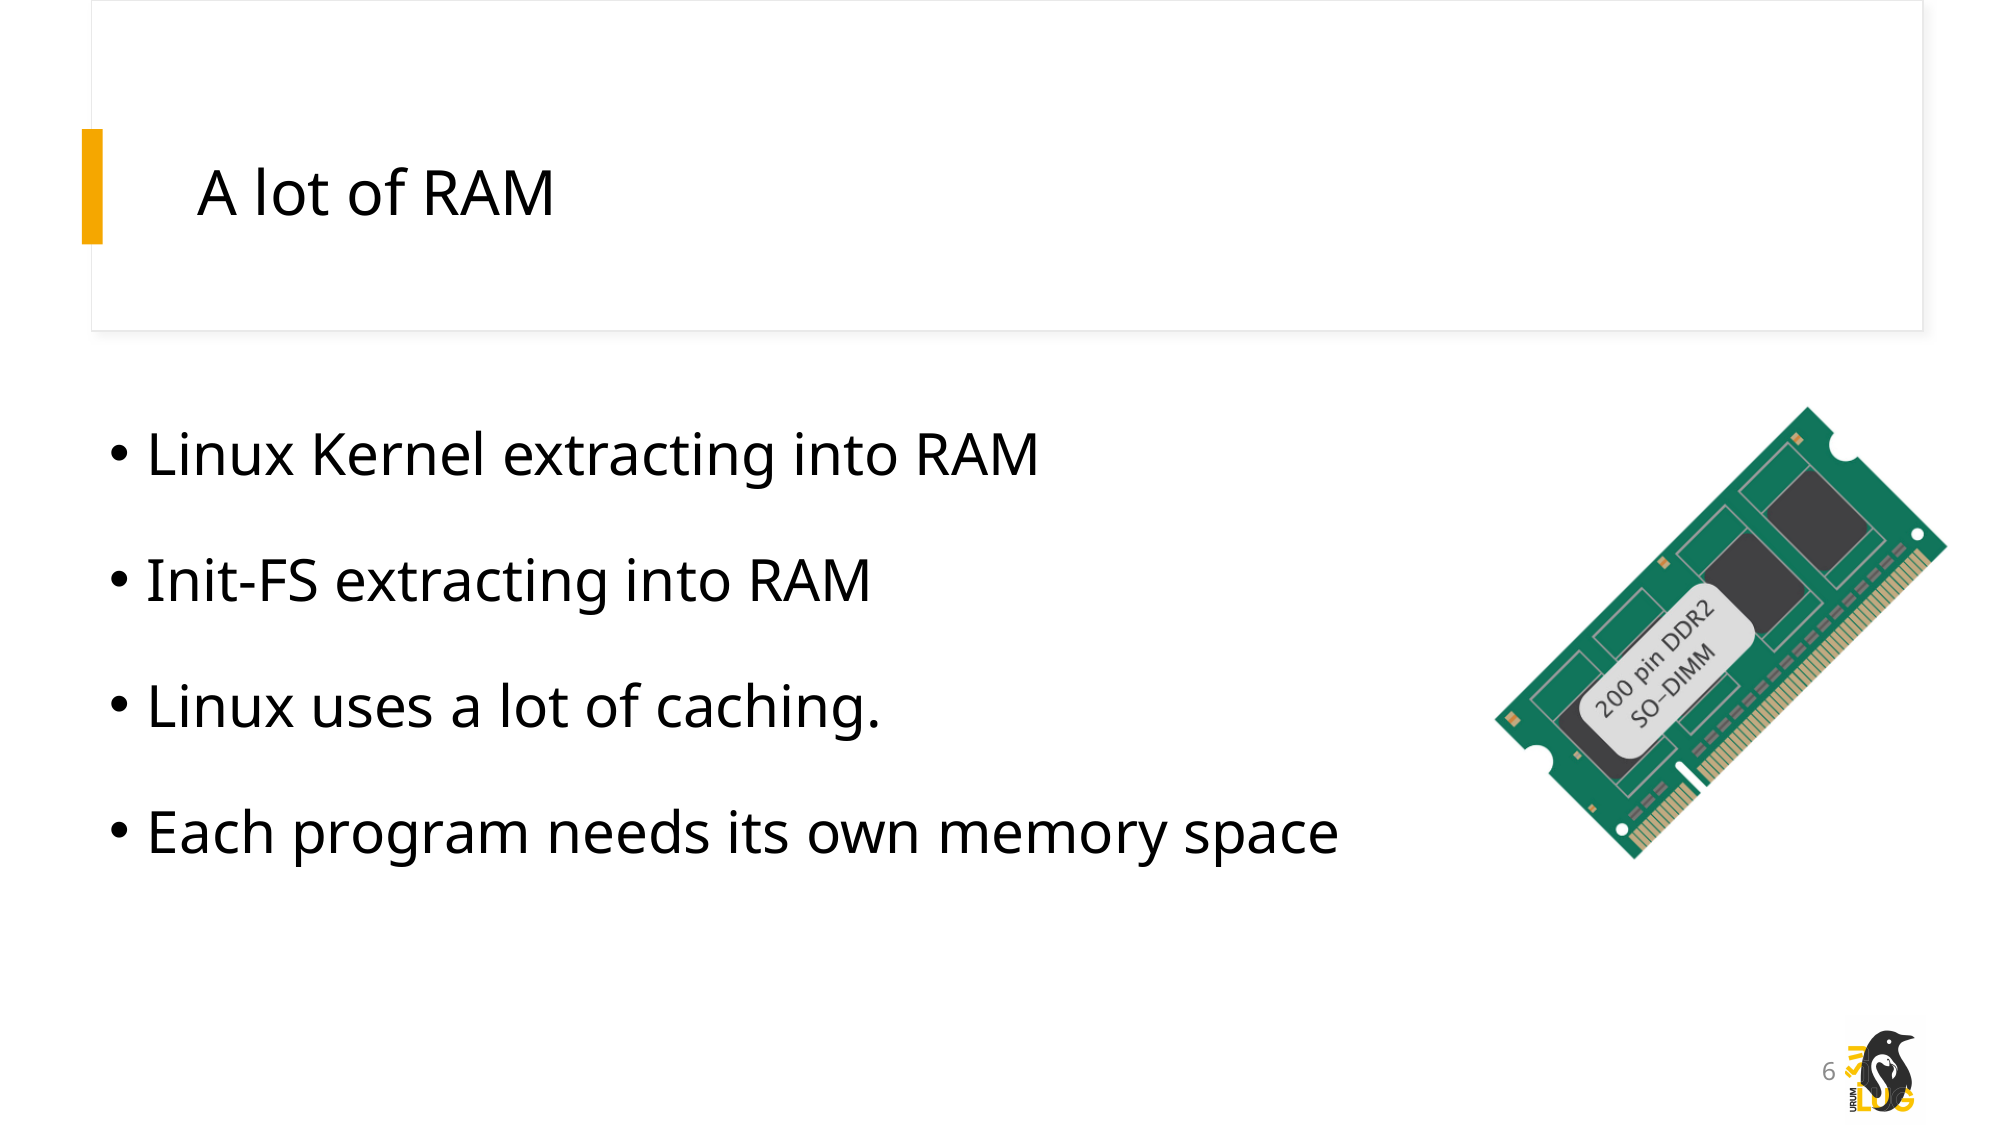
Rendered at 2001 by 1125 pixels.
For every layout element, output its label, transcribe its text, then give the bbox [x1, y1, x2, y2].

text_box <number> [1401, 1042, 1845, 1103]
text_box Linux Kernel extracting into RAM Init-FS extracting into RAM Linux uses a lot of caching. Each program needs its own memory space [94, 375, 1500, 1013]
text_box A lot of RAM [182, 89, 1851, 284]
picture [1458, 358, 2000, 900]
picture [1845, 1015, 1926, 1125]
